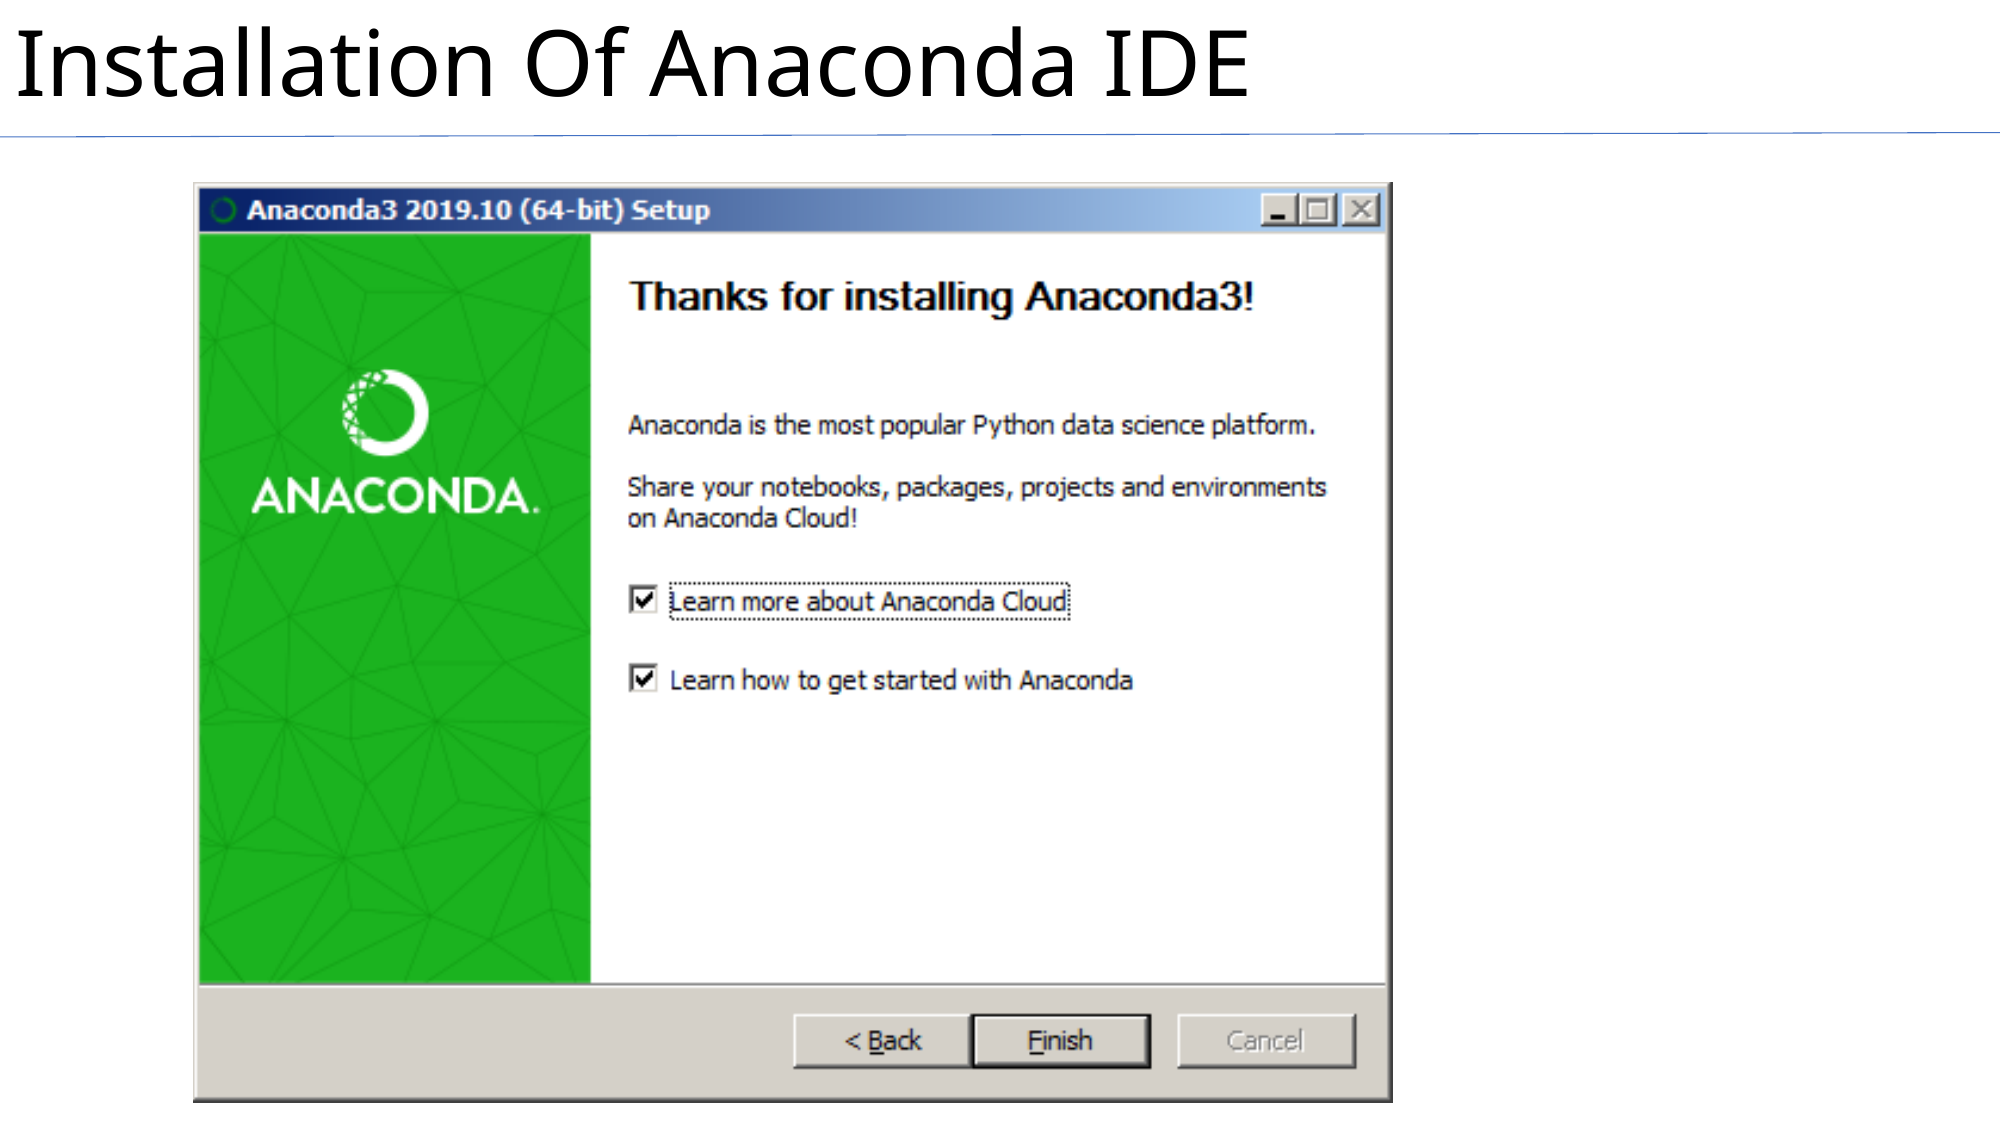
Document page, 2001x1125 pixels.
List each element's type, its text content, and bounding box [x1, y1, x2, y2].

text_box Installation Of Anaconda IDE [0, 0, 2000, 132]
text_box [0, 132, 2000, 137]
picture [193, 182, 1393, 1103]
